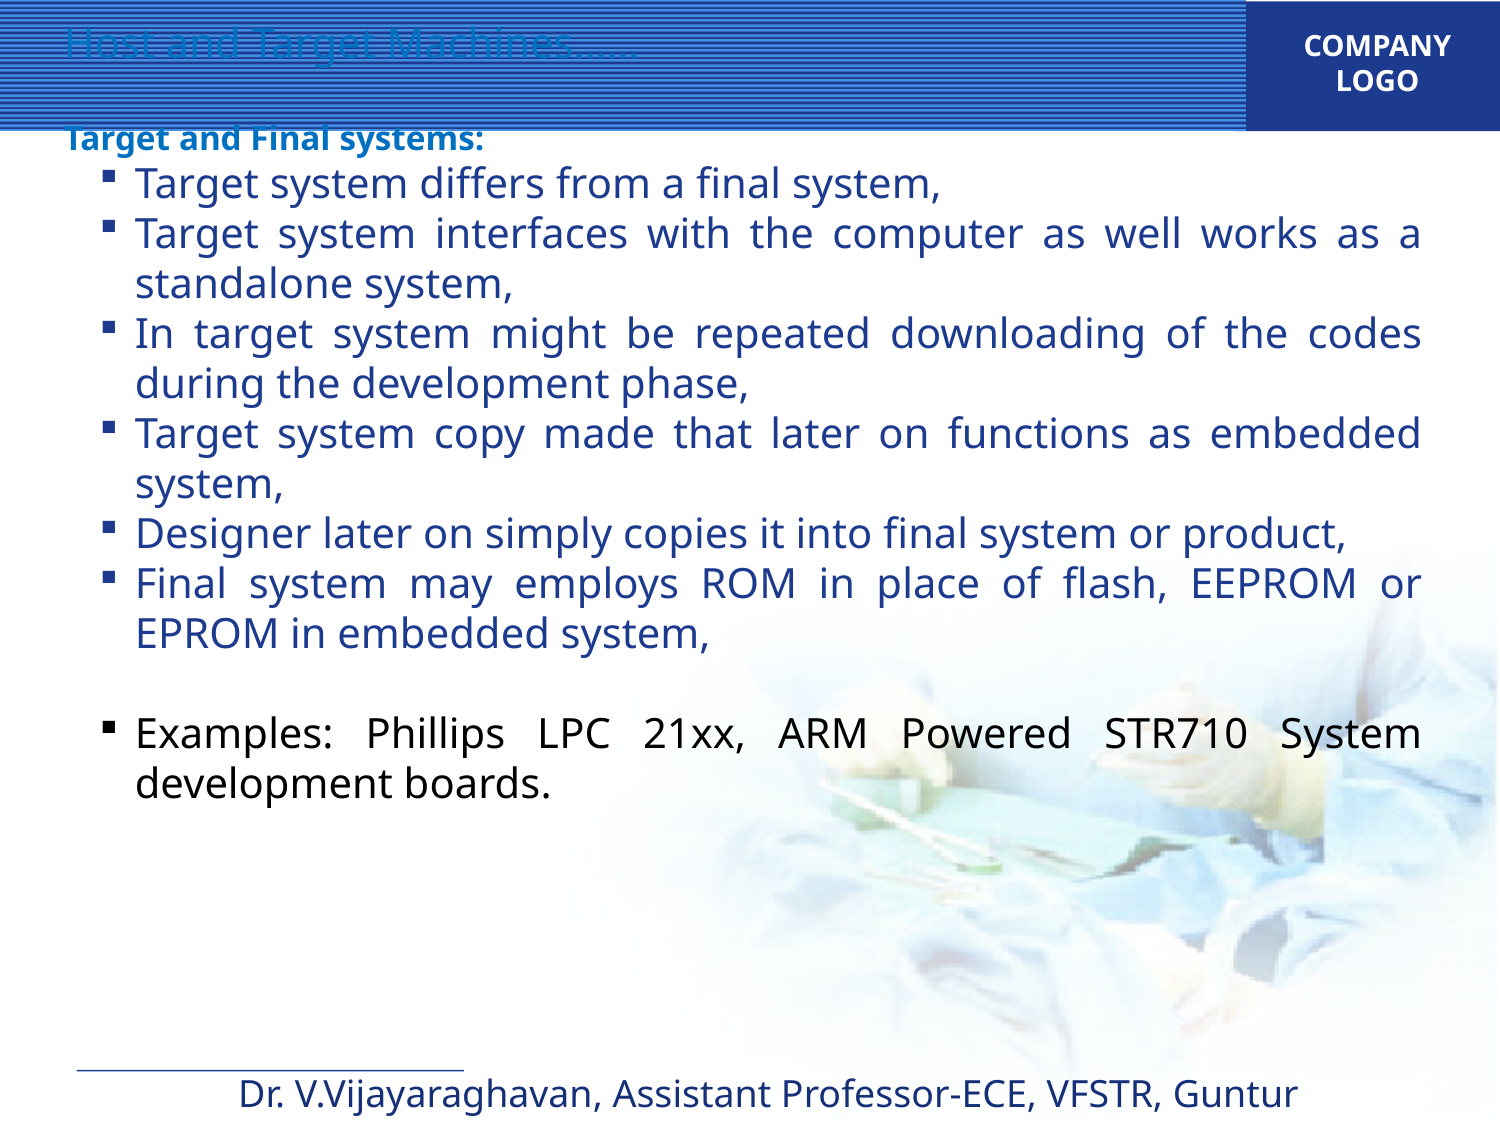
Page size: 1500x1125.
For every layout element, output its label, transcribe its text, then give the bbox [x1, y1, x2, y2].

text_box Dr. V.Vijayaraghavan, Assistant Professor-ECE, VFSTR, Guntur [74, 1062, 1463, 1107]
text_box Host and Target Machines…… Target and Final systems: Target system differs from a final system, Target system interfaces with the computer as well works as a standalone system, In target system might be repeated downloading of the codes during the development phase, Target system copy made that later on functions as embedded system, Designer later on simply copies it into final system or product, Final system may employs ROM in place of flash, EEPROM or EPROM in embedded system, Examples: Phillips LPC 21xx, ARM Powered STR710 System development boards. [49, 9, 1438, 926]
picture [0, 0, 1246, 131]
picture [464, 449, 1498, 1123]
